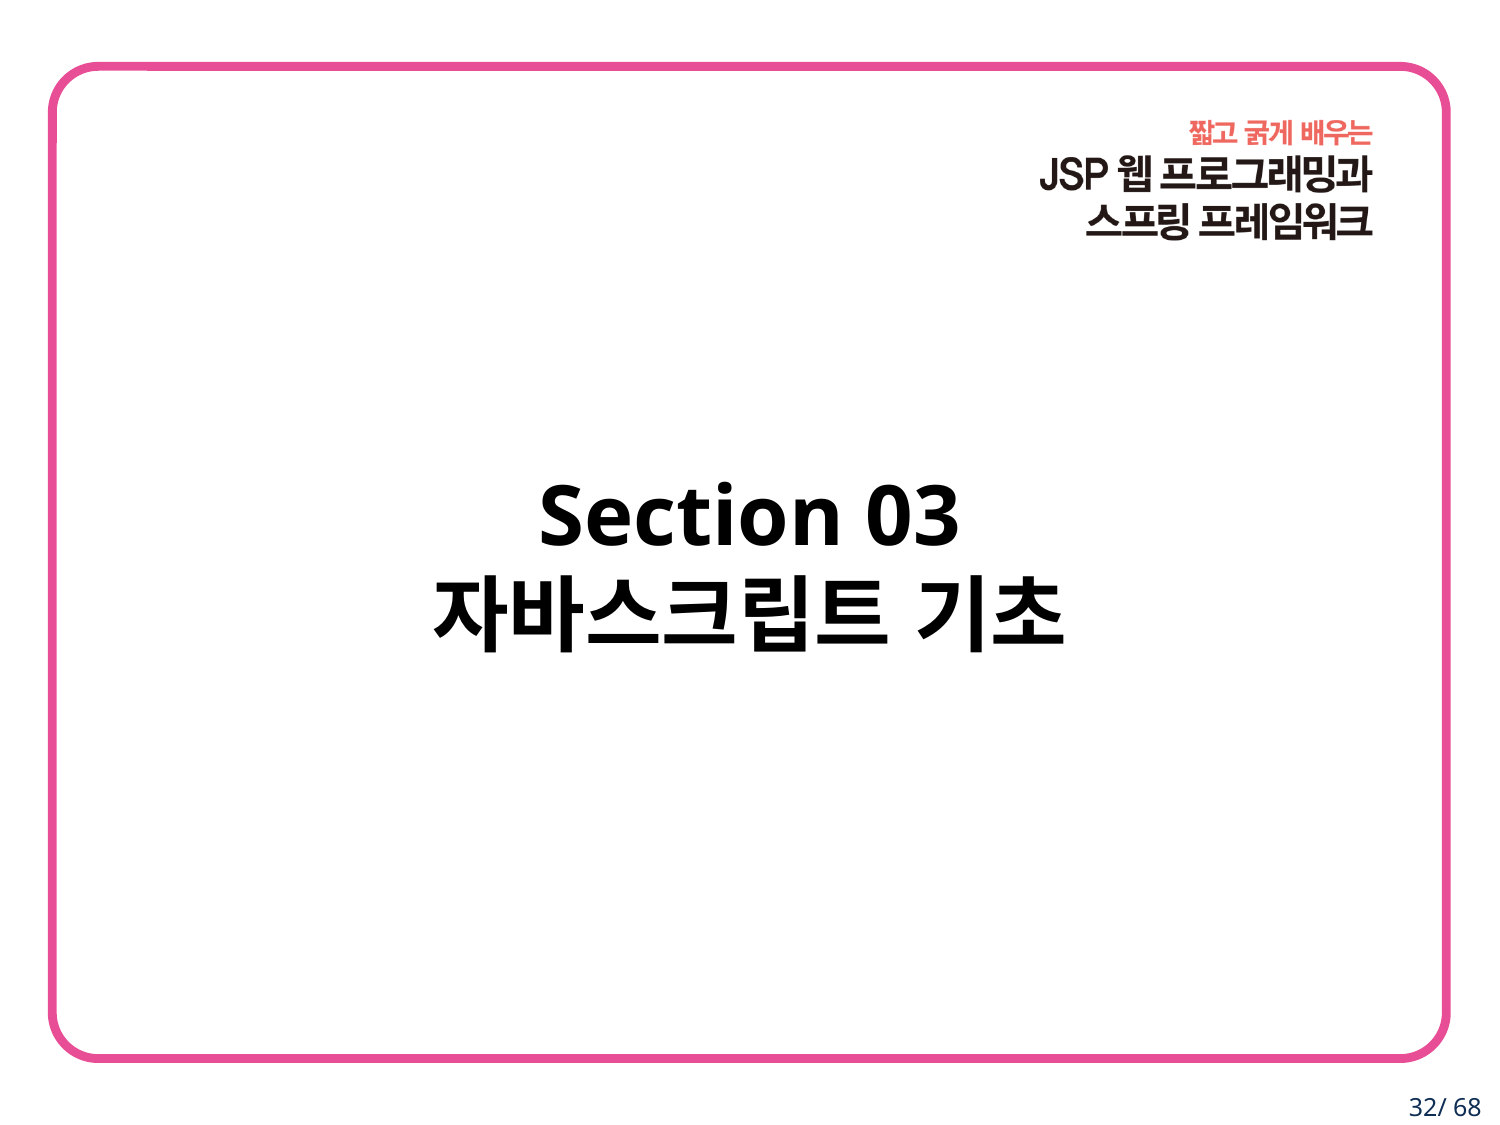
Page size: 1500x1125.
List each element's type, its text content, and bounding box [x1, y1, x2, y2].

picture [1021, 101, 1382, 249]
text_box Section 03 자바스크립트 기초 [27, 403, 1472, 722]
